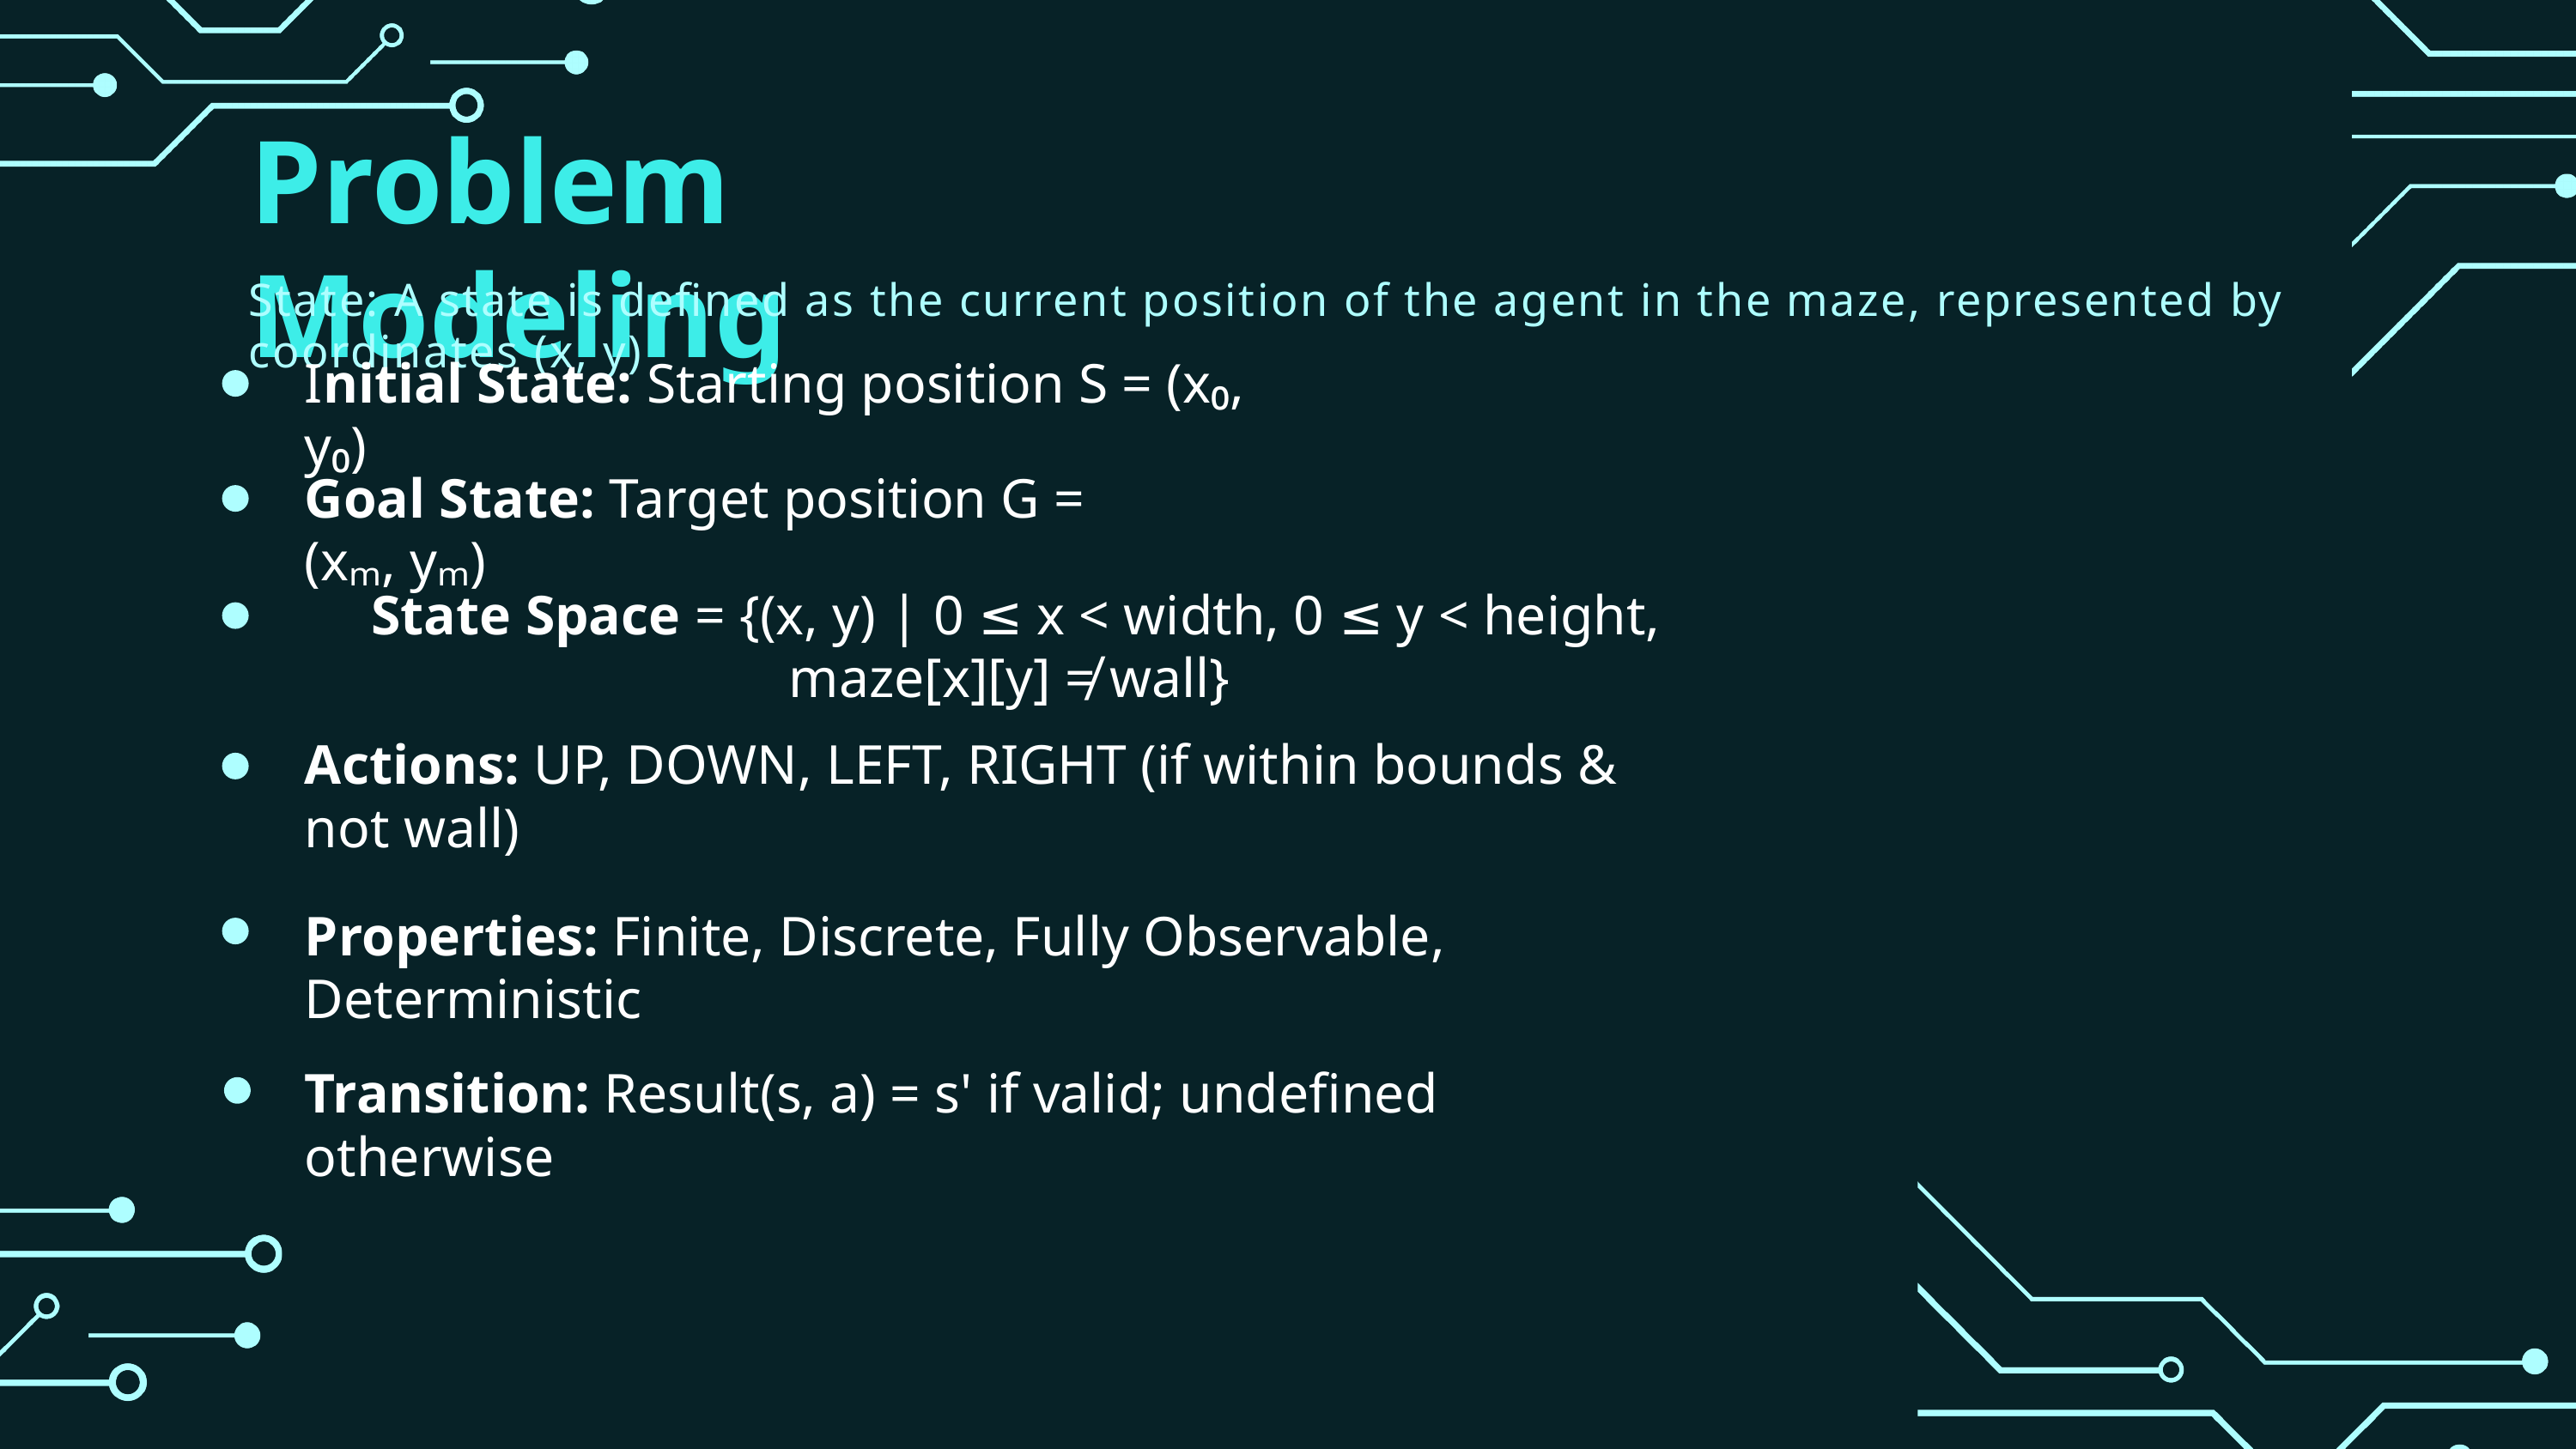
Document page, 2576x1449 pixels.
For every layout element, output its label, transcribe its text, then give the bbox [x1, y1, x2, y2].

text_box [1917, 1181, 2576, 1449]
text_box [223, 1061, 1671, 1188]
text_box [0, 1029, 283, 1449]
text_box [222, 733, 1671, 859]
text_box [222, 584, 1731, 648]
text_box State: A state is defined as the current position of the agent in the maze, represented by coordinates (x, y) [248, 272, 2379, 378]
text_box [0, 0, 609, 273]
text_box [2352, 0, 2576, 377]
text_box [222, 466, 1177, 530]
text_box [222, 351, 1272, 415]
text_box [222, 904, 1671, 1030]
text_box Problem Modeling [609, 112, 1245, 272]
